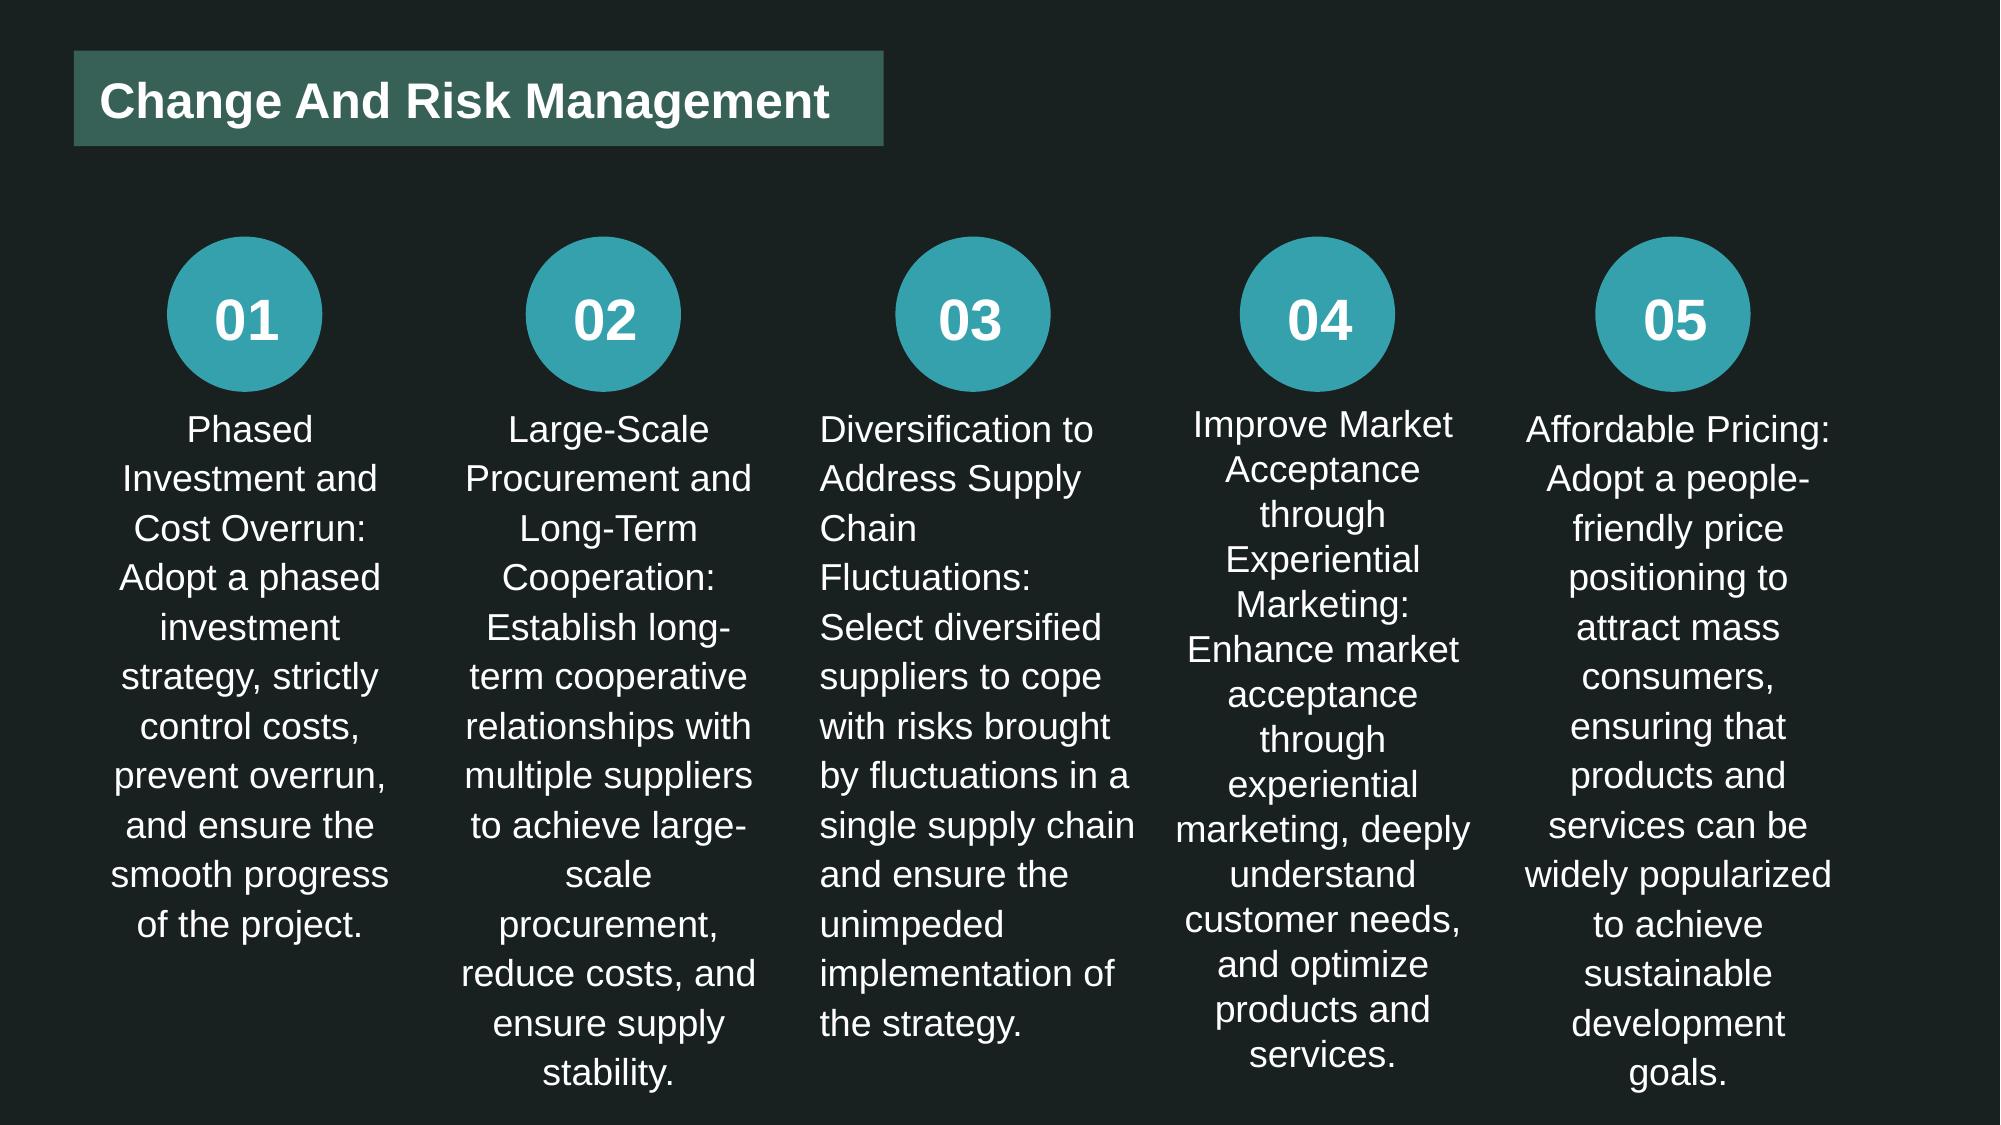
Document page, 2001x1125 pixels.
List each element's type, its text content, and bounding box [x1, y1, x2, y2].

text_box Phased Investment and Cost Overrun: Adopt a phased investment strategy, strictly control costs, prevent overrun, and ensure the smooth progress of the project. [71, 380, 419, 950]
text_box 03 [890, 248, 1040, 363]
text_box [543, 363, 664, 392]
text_box 01 [167, 248, 317, 363]
text_box 04 [1239, 248, 1390, 363]
text_box [676, 287, 681, 342]
text_box [1390, 286, 1396, 342]
text_box [1612, 363, 1734, 392]
text_box [317, 286, 323, 343]
text_box [932, 236, 1014, 248]
text_box Change And Risk Management [84, 60, 860, 137]
text_box [1040, 274, 1051, 354]
text_box Diversification to Address Supply Chain Fluctuations: Select diversified suppliers to cope with risks brought by fluctuations in a single supply chain and ensure the unimpeded implementation of the strategy. [799, 380, 1143, 933]
text_box Large-Scale Procurement and Long-Term Cooperation: Establish long-term cooperative relationships with multiple suppliers to achieve large-scale procurement, reduce costs, and ensure supply stability. [429, 380, 777, 933]
text_box [184, 363, 306, 380]
text_box [1745, 285, 1751, 343]
text_box [912, 363, 1034, 392]
text_box 05 [1595, 248, 1745, 363]
text_box [1632, 236, 1714, 248]
text_box [1276, 236, 1358, 248]
text_box [562, 236, 644, 248]
text_box [73, 50, 884, 147]
text_box [204, 236, 286, 248]
text_box [1257, 363, 1378, 392]
text_box Affordable Pricing: Adopt a people-friendly price positioning to attract mass consumers, ensuring that products and services can be widely popularized to achieve sustainable development goals. [1499, 380, 1847, 933]
text_box Improve Market Acceptance through Experiential Marketing: Enhance market acceptance through experiential marketing, deeply understand customer needs, and optimize products and services. [1143, 380, 1492, 933]
text_box 02 [525, 248, 676, 363]
